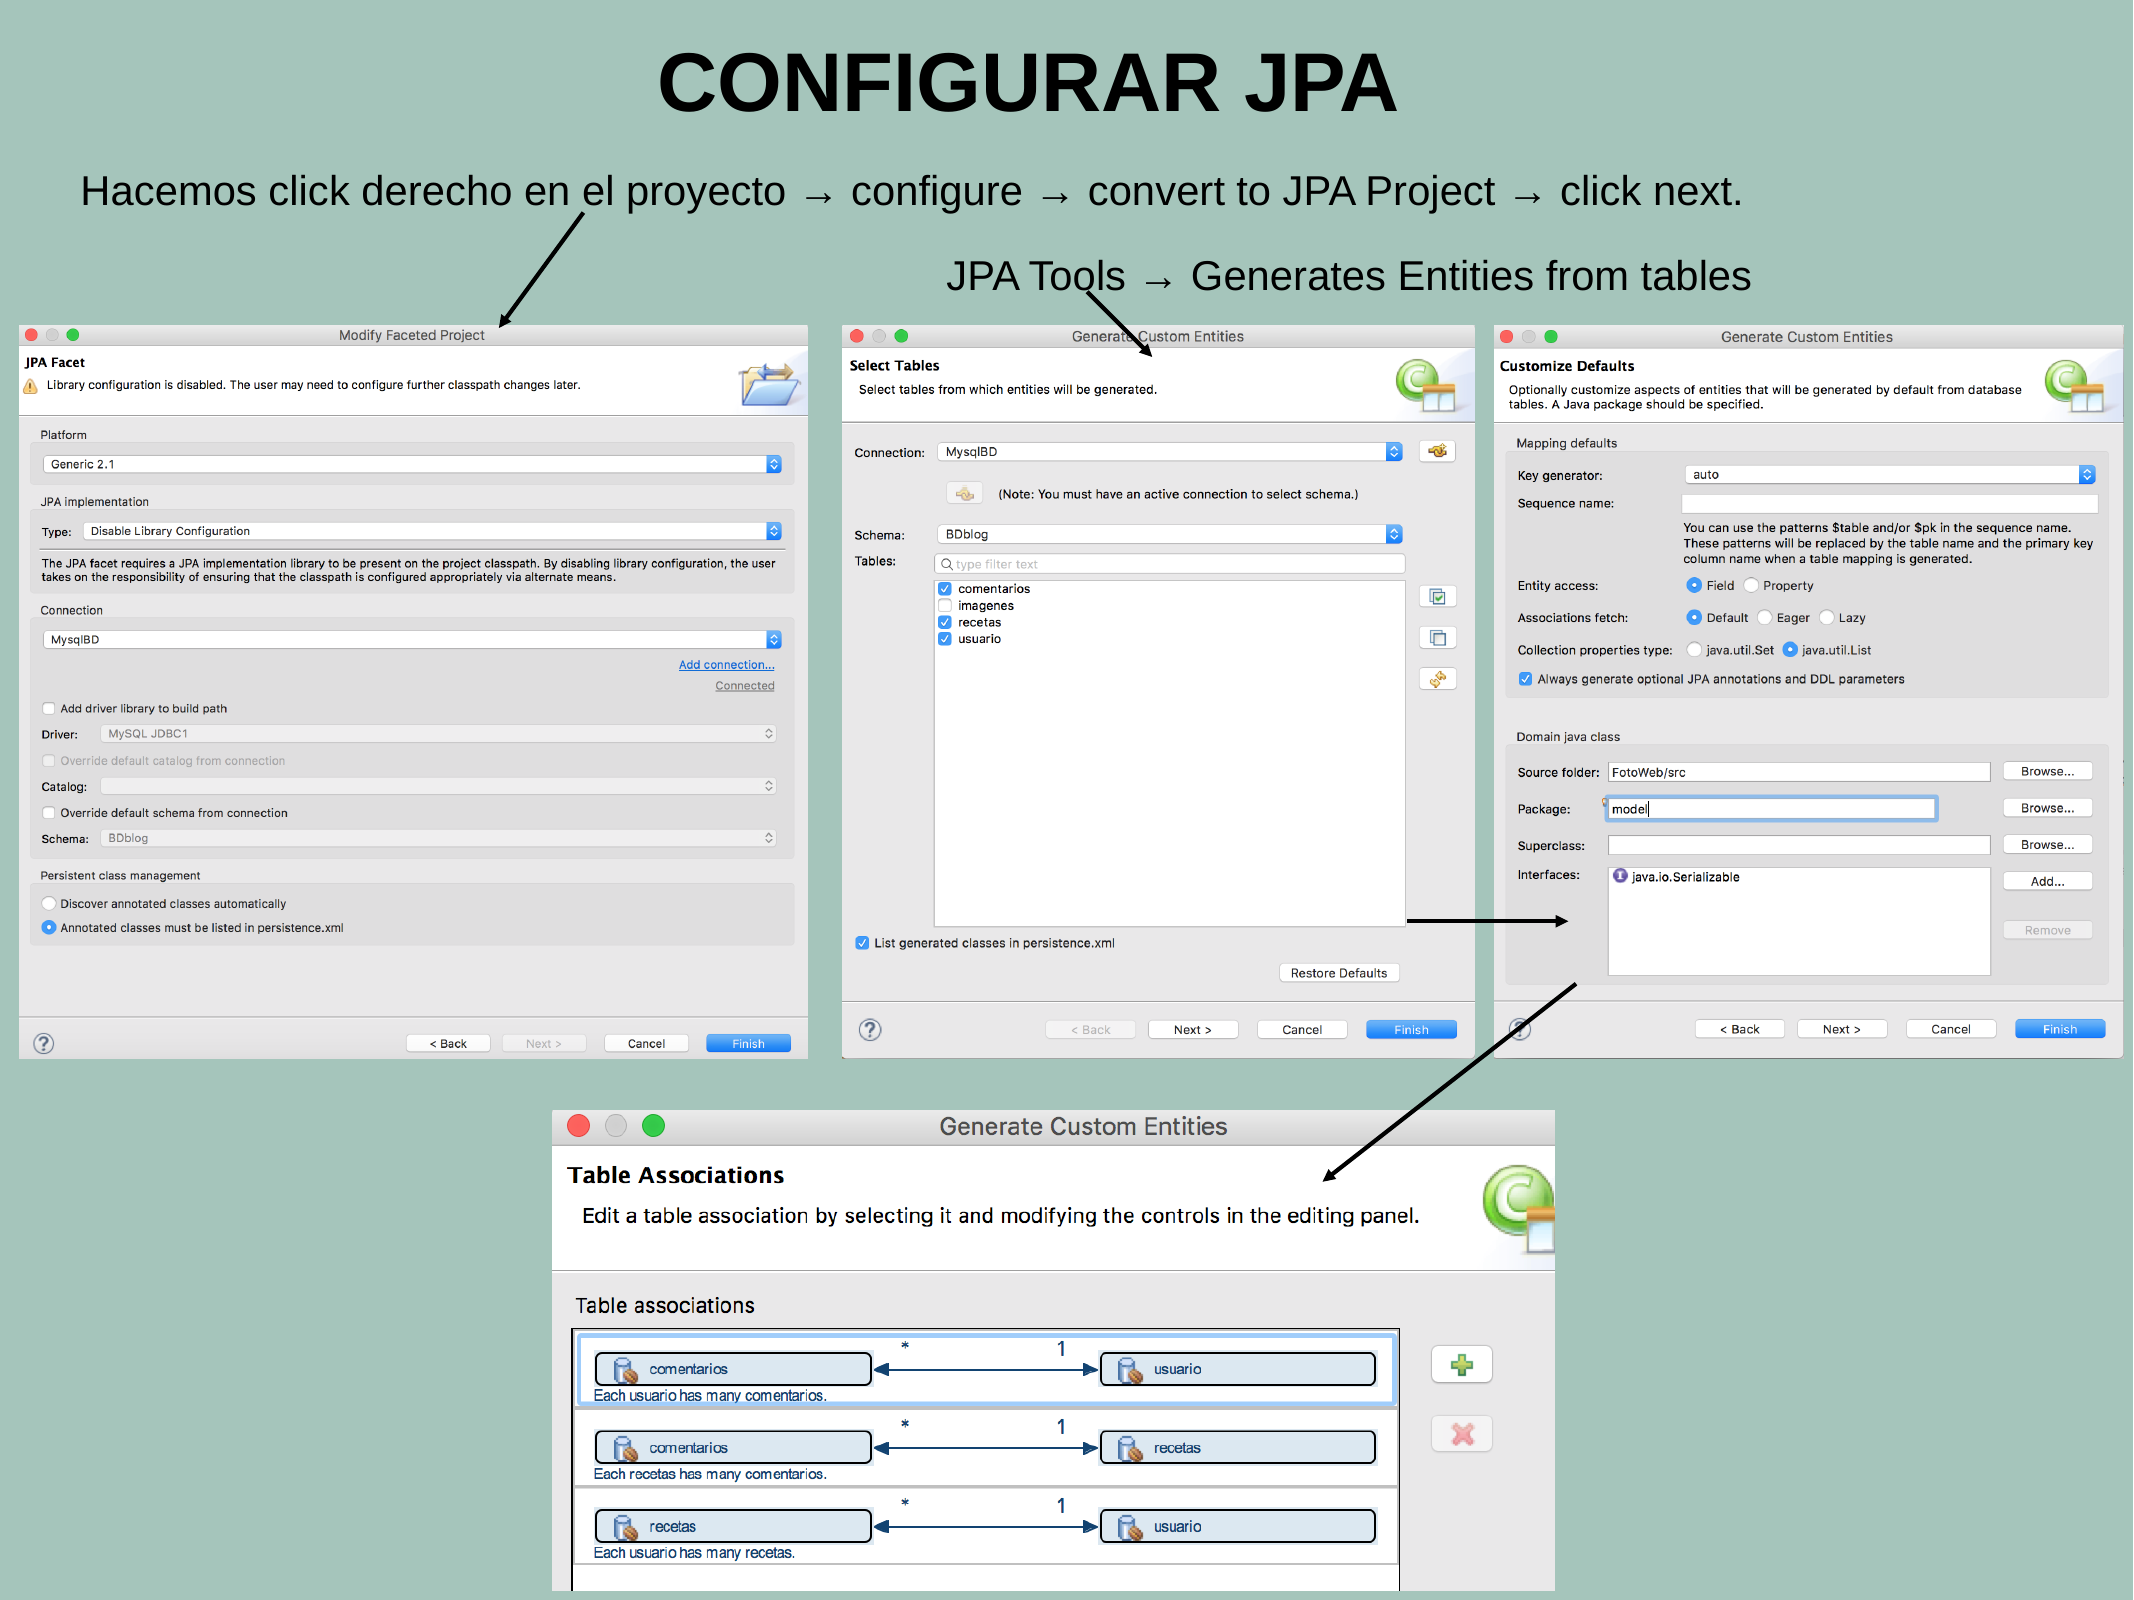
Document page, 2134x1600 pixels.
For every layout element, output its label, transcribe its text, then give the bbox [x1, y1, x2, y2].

picture [842, 325, 1475, 1060]
text_box JPA Tools → Generates Entities from tables [938, 240, 1804, 308]
text_box Hacemos click derecho en el proyecto → configure → convert to JPA Project → click next. [72, 155, 1889, 222]
picture [1494, 325, 2124, 1060]
picture [18, 325, 809, 1060]
text_box [499, 212, 584, 324]
text_box Configurar jpa [649, 19, 1409, 137]
picture [552, 1110, 1555, 1591]
